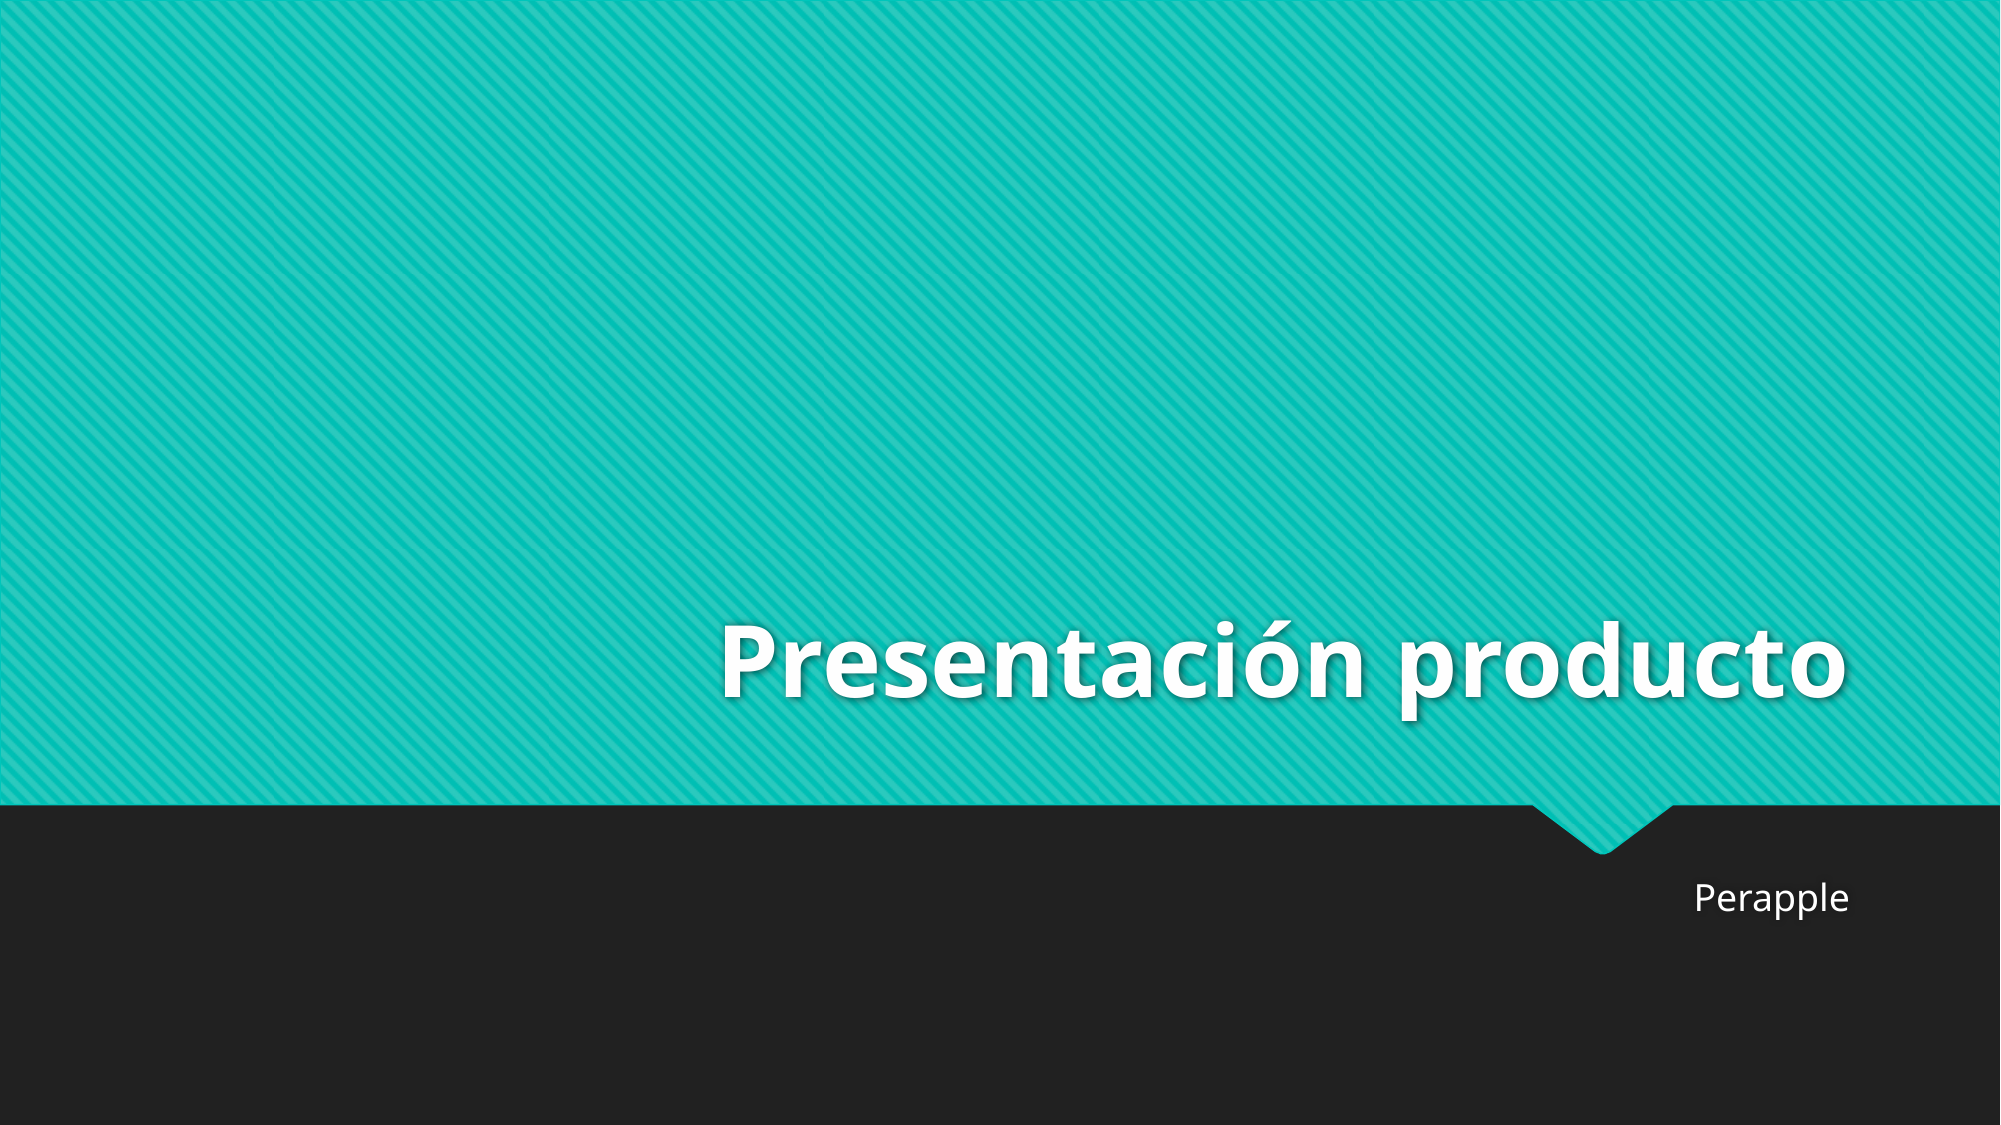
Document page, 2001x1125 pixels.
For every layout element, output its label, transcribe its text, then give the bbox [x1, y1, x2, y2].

list Perapple [132, 866, 1866, 938]
title Presentación producto [132, 484, 1866, 726]
